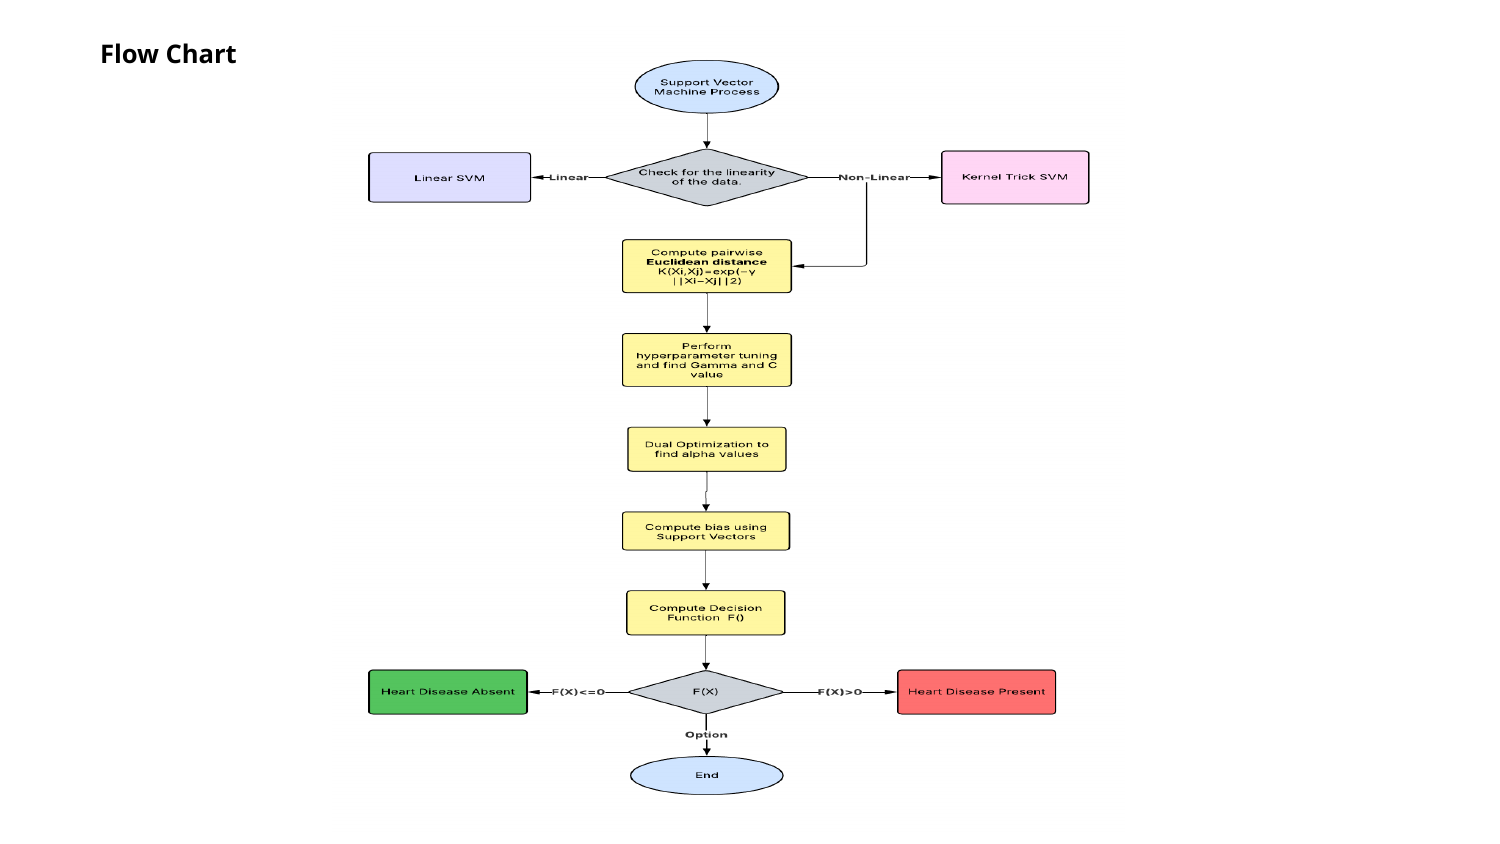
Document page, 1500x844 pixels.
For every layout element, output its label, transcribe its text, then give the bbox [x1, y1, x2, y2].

picture [332, 23, 1125, 832]
title Flow Chart [0, 23, 330, 85]
